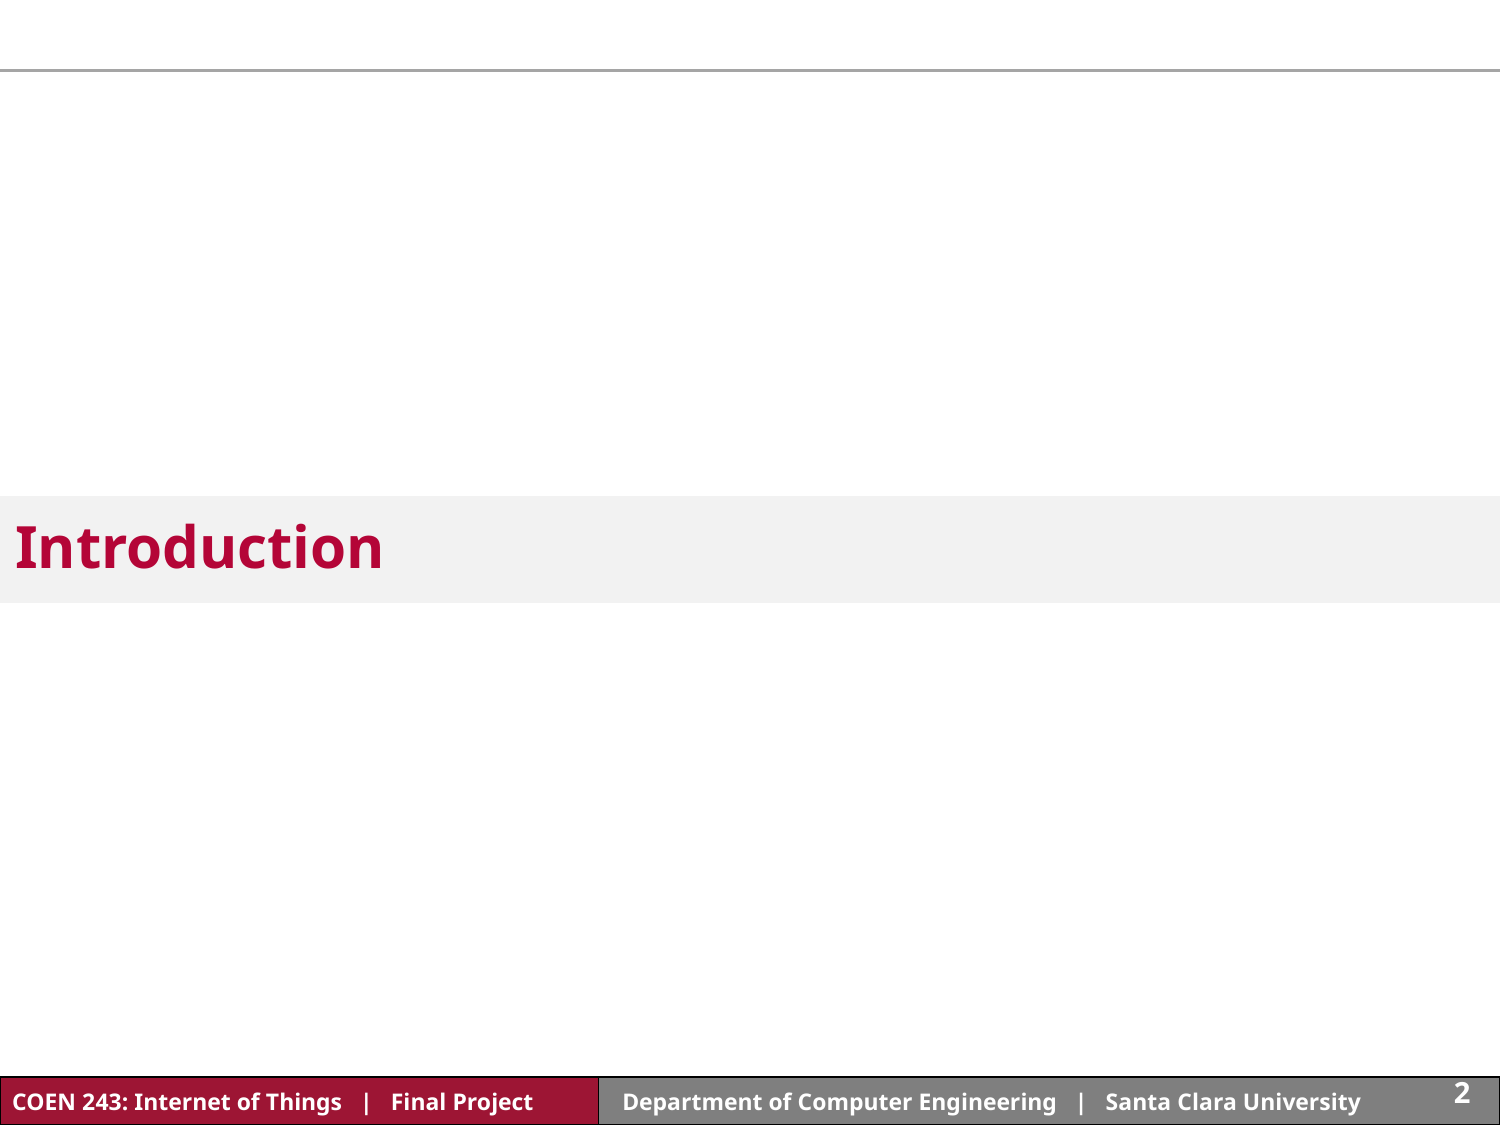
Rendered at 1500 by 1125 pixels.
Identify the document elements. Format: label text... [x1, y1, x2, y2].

title Introduction [0, 496, 1500, 603]
